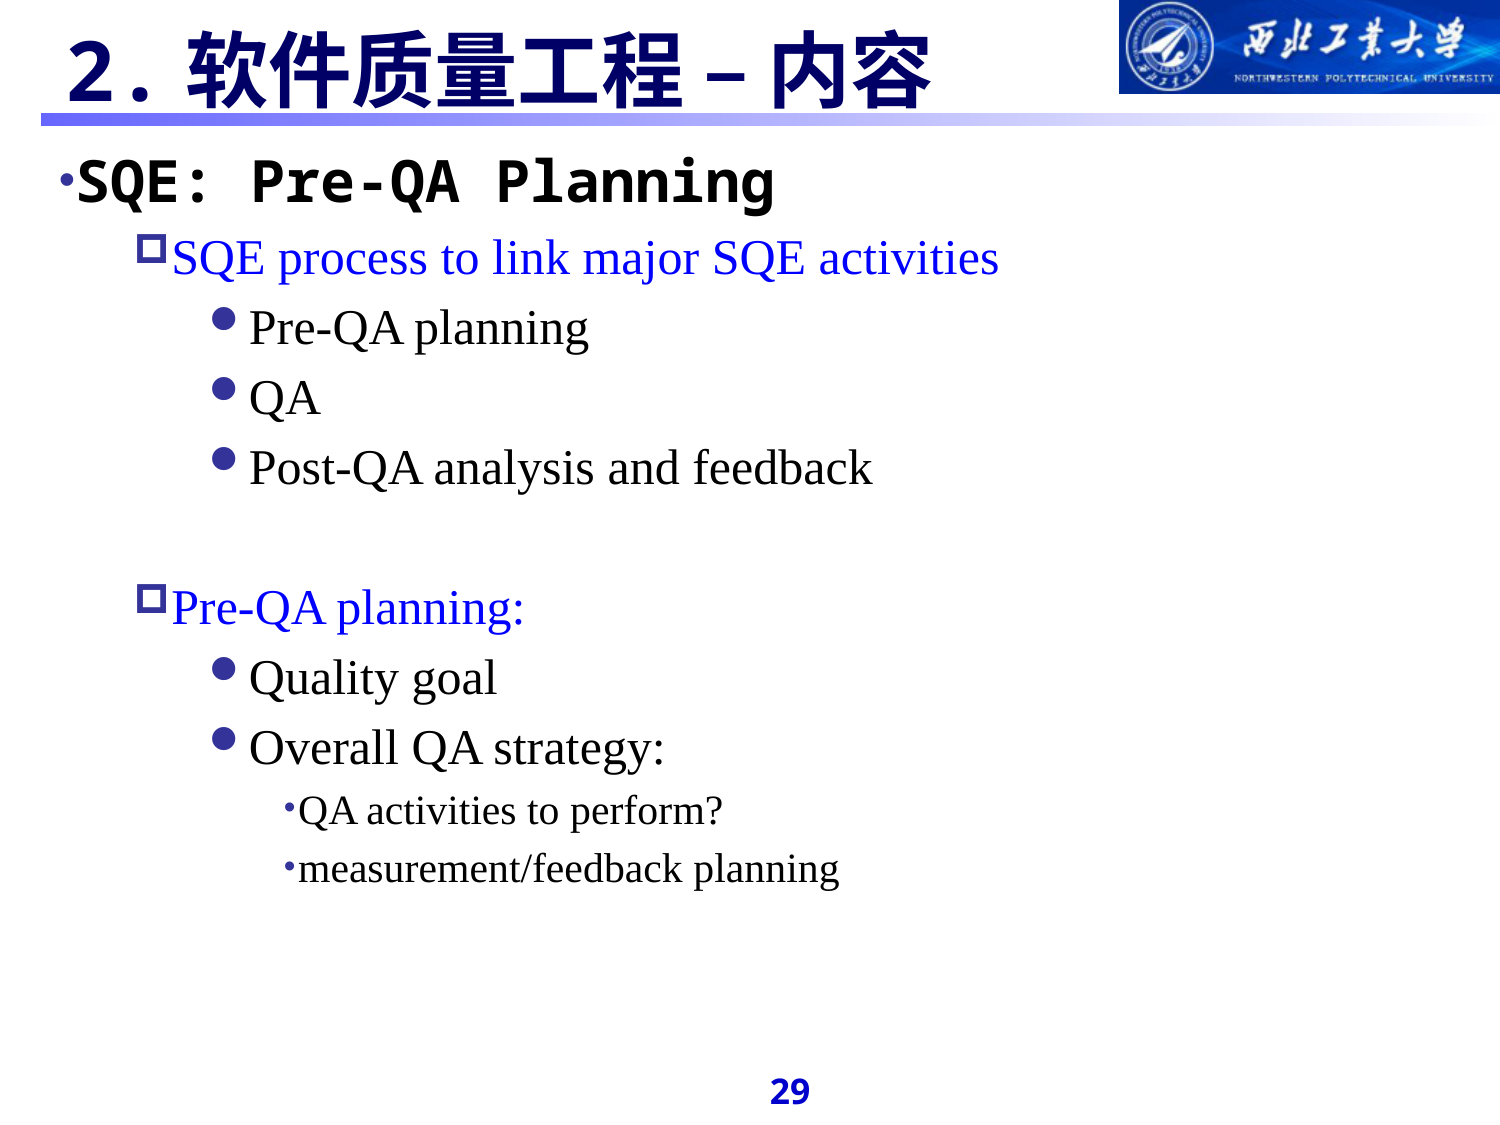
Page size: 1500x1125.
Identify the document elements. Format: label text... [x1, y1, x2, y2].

picture [1119, 0, 1500, 94]
text_box SQE: Pre-QA Planning SQE process to link major SQE activities Pre-QA planning QA Post-QA analysis and feedback Pre-QA planning: Quality goal Overall QA strategy: QA activities to perform? measurement/feedback planning [44, 136, 1474, 1069]
title [412, 114, 416, 125]
